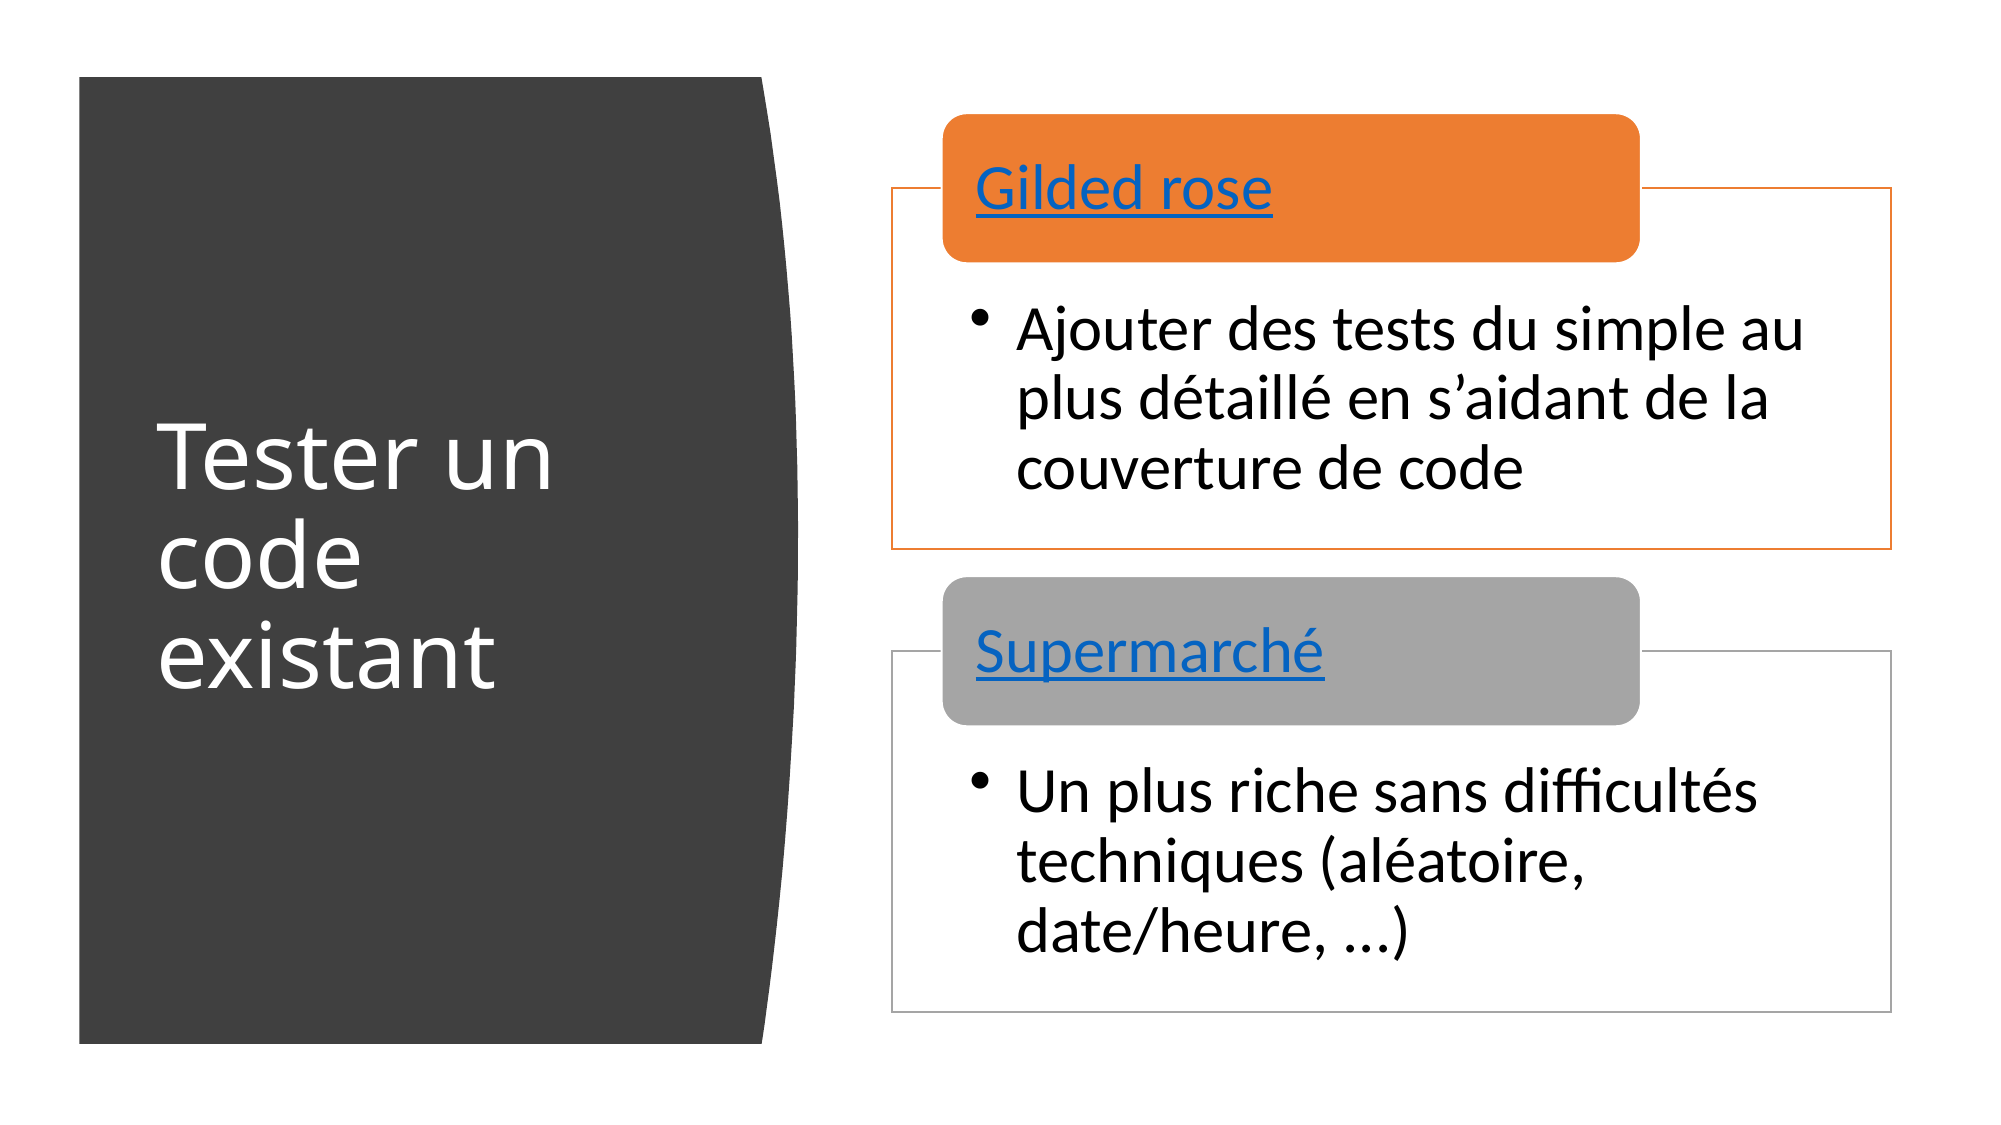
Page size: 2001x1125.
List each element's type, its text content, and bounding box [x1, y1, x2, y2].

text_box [941, 113, 1641, 264]
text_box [891, 651, 1891, 1012]
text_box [891, 188, 1891, 549]
title Tester un code existant [141, 166, 702, 953]
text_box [941, 576, 1641, 727]
text_box [78, 76, 800, 1045]
